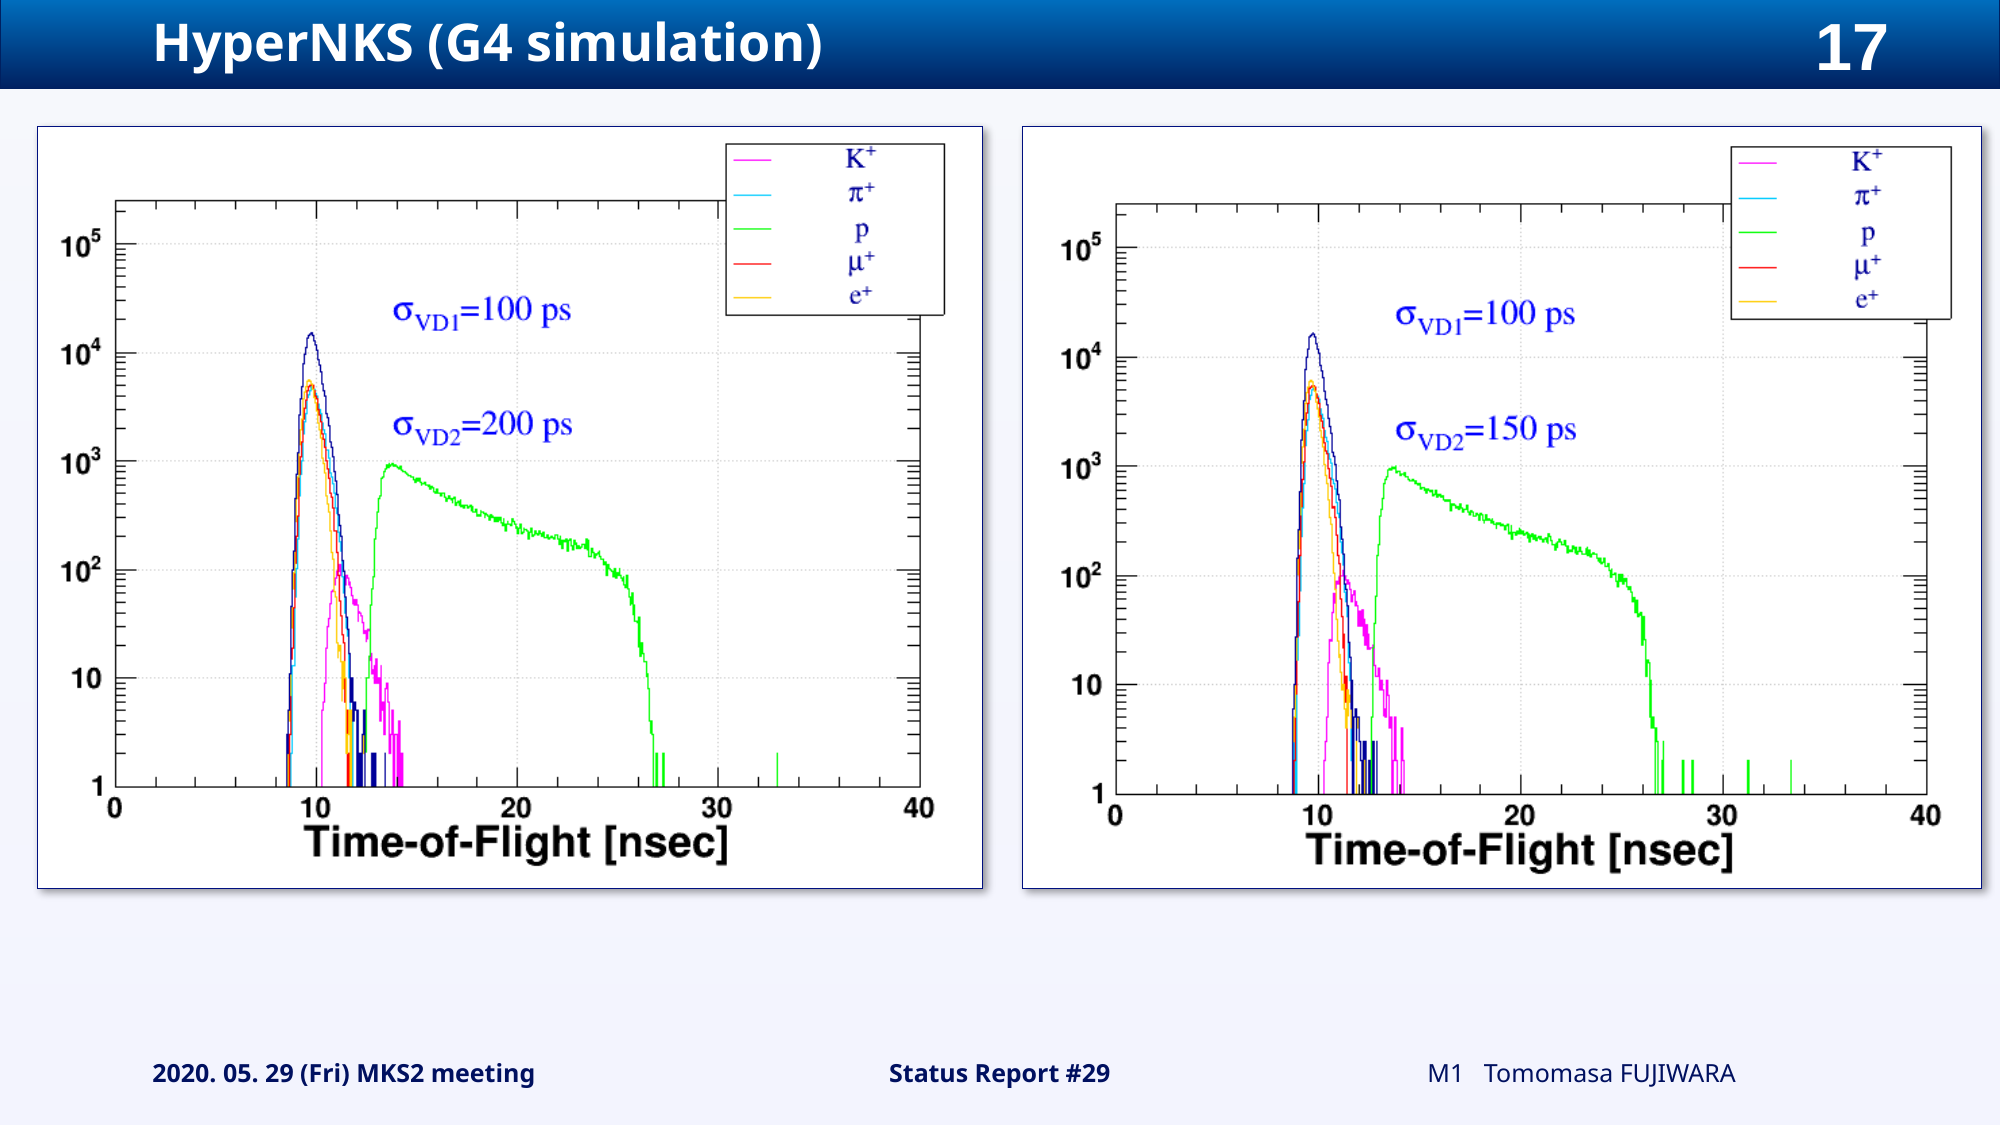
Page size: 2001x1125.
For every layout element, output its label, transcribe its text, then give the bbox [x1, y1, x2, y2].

picture [37, 126, 983, 889]
title HyperNKS (G4 simulation) [137, 0, 1863, 89]
picture [1022, 126, 1982, 889]
slide_number 2020. 05. 29 (Fri) MKS2 meeting [137, 1042, 588, 1103]
footer Status Report #29 [662, 1042, 1338, 1103]
